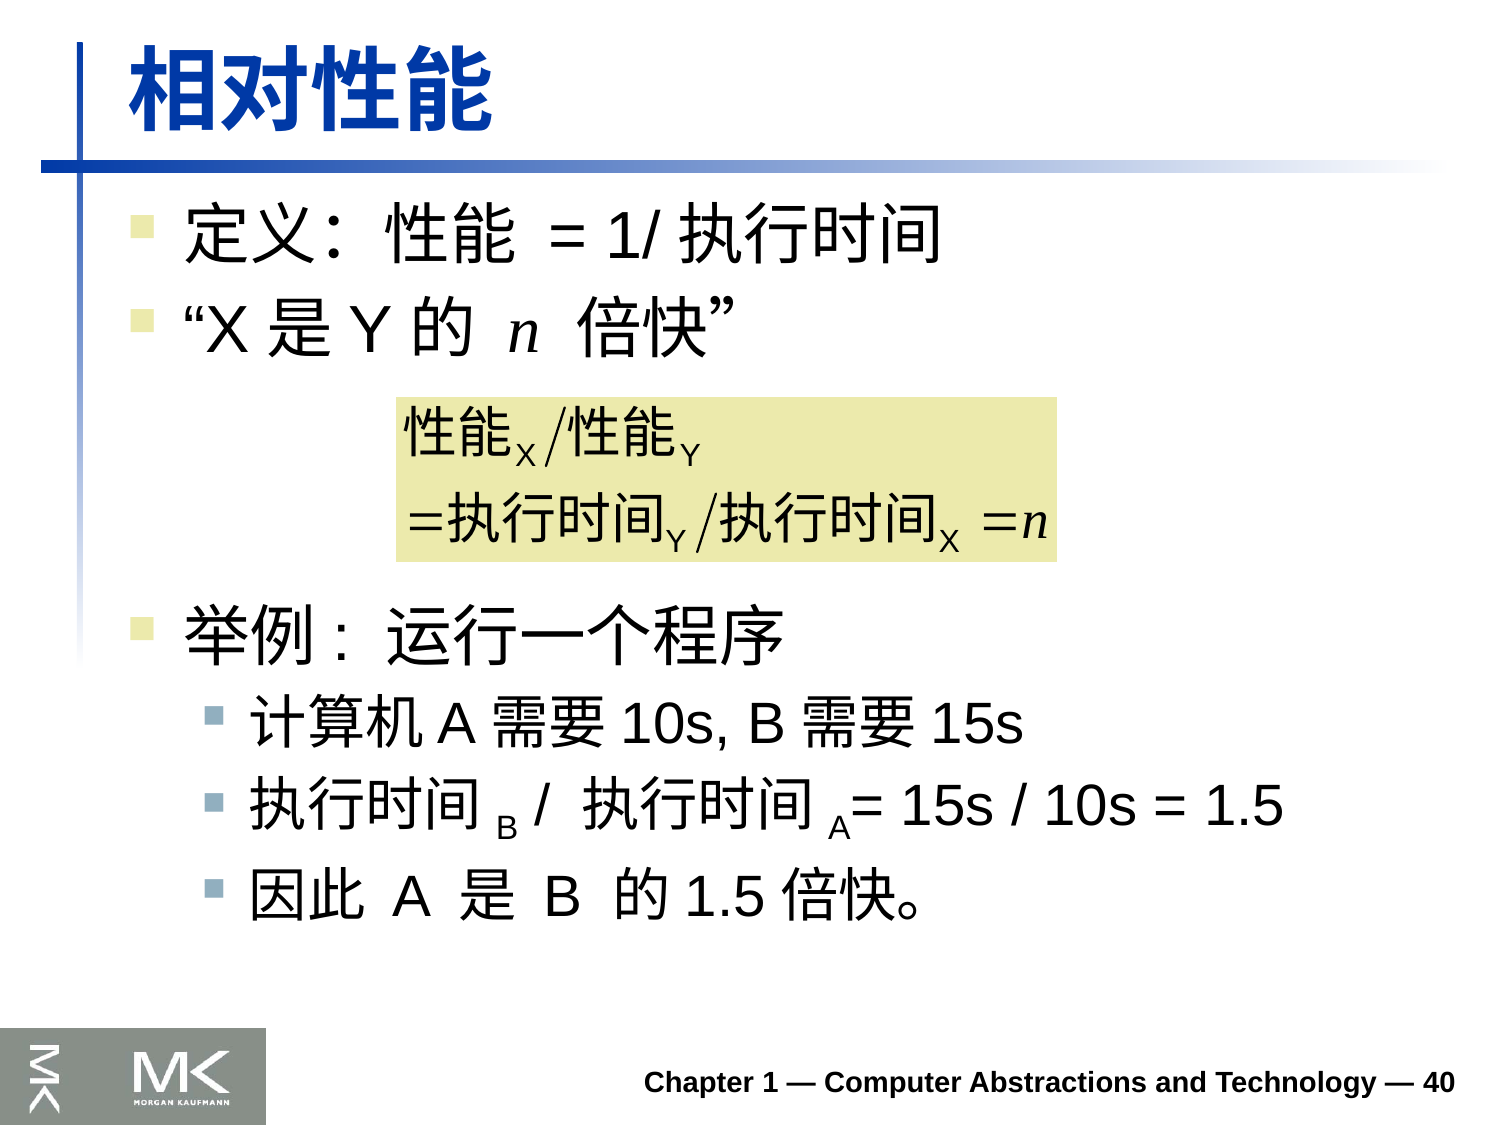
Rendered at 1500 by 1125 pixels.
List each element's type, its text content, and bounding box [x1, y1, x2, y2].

picture [0, 1028, 266, 1125]
list 定义：性能 = 1/执行时间 “X是Y的 n 倍快” [111, 184, 1470, 386]
title 相对性能 [111, 0, 1468, 150]
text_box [396, 396, 1058, 563]
text_box 举例: 运行一个程序 计算机A需要10s, B需要15s 执行时间B / 执行时间A= 15s / 10s = 1.5 因此 A 是 B 的1.5倍快。 [112, 586, 1469, 988]
footer Chapter 1 — Computer Abstractions and Technology — 40 [277, 1046, 1471, 1106]
